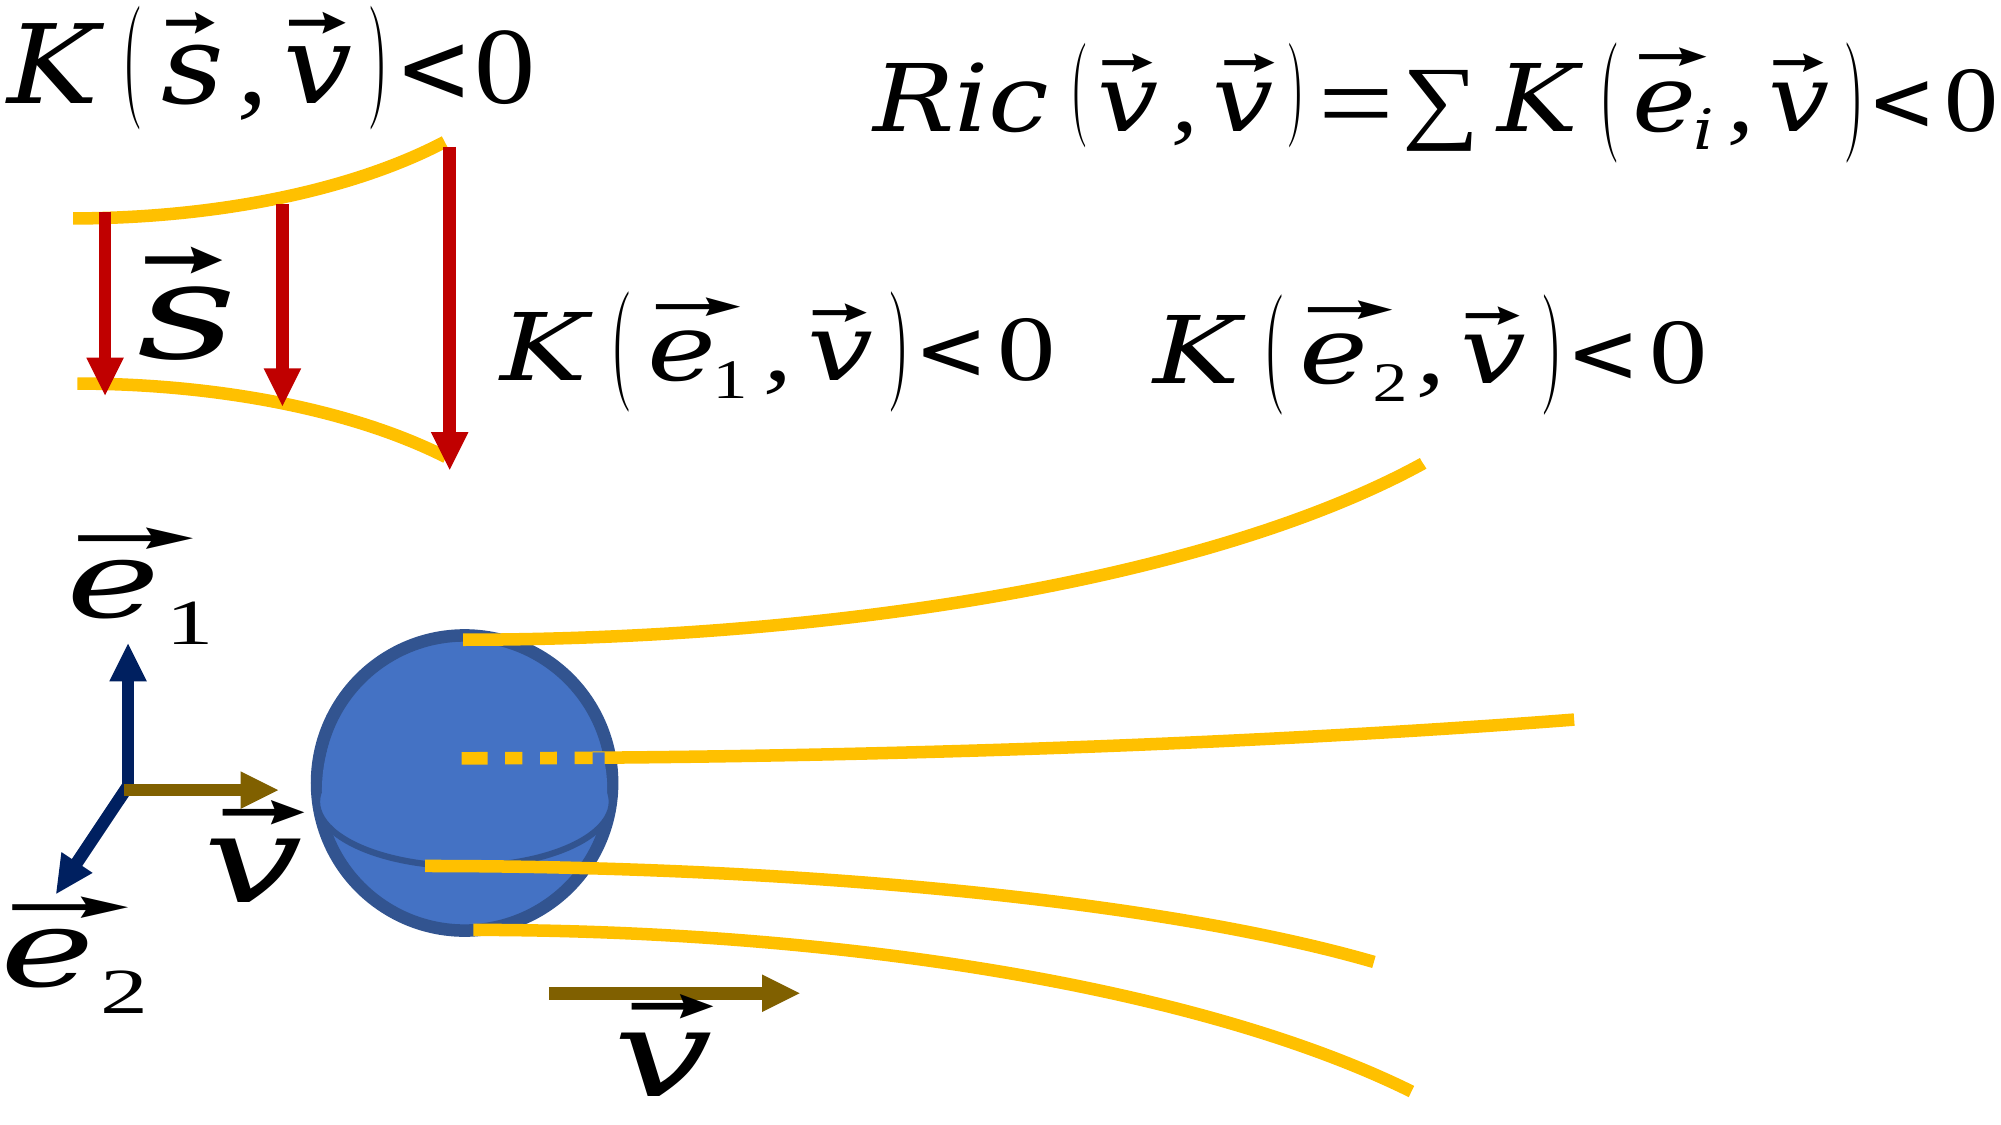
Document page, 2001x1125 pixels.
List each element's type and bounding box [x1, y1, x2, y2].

text_box [0, 522, 315, 1029]
text_box [0, 0, 2000, 1125]
text_box [487, 727, 605, 800]
